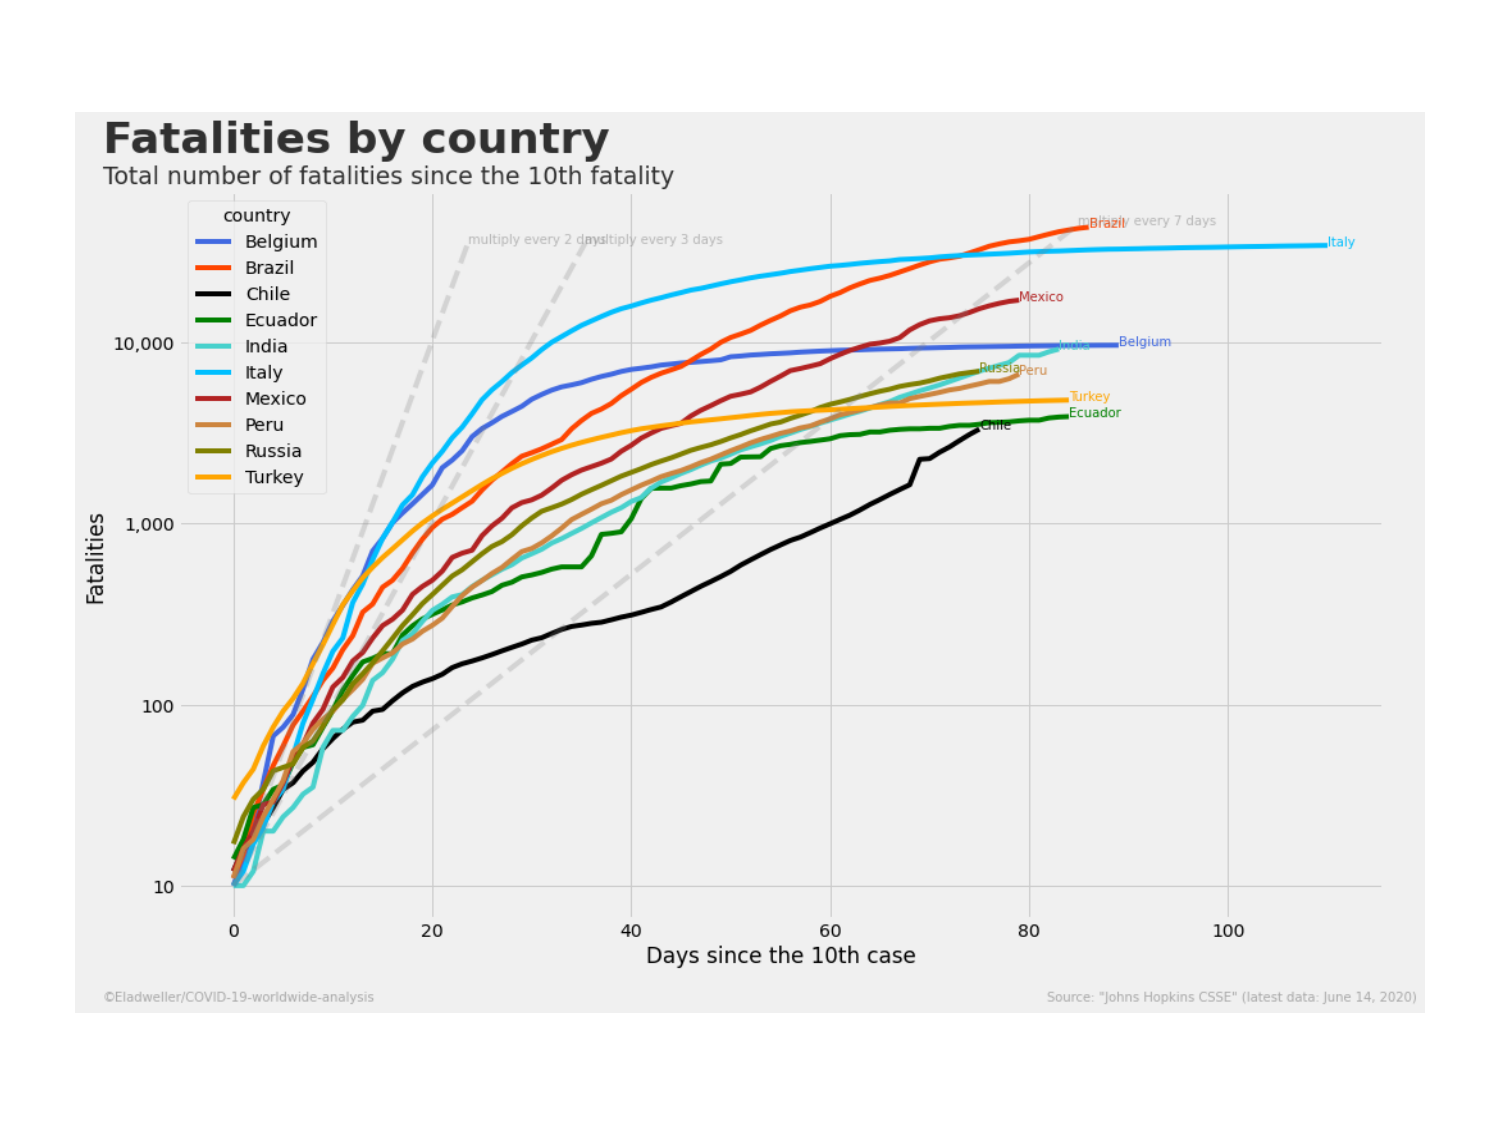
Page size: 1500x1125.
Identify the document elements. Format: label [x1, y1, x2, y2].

picture [74, 112, 1426, 1013]
